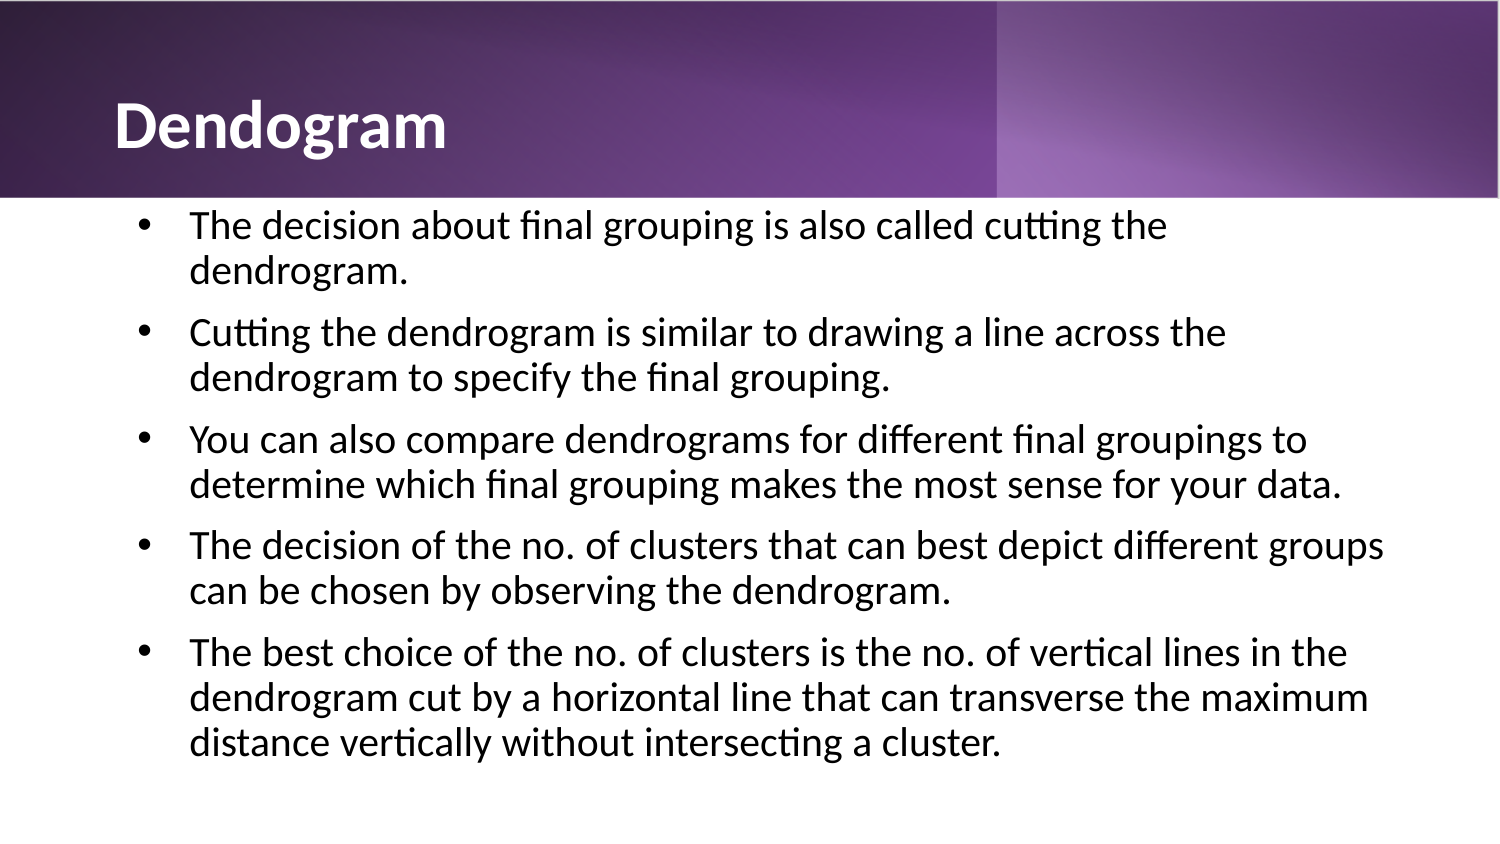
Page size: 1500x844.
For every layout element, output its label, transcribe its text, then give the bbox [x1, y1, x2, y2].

list The decision about final grouping is also called cutting the dendrogram. Cutting the dendrogram is similar to drawing a line across the dendrogram to specify the final grouping. You can also compare dendrograms for different final groupings to determine which final grouping makes the most sense for your data. The decision of the no. of clusters that can best depict different groups can be chosen by observing the dendrogram. The best choice of the no. of clusters is the no. of vertical lines in the dendrogram cut by a horizontal line that can transverse the maximum distance vertically without intersecting a cluster. [103, 207, 1397, 818]
picture [0, 0, 1500, 199]
